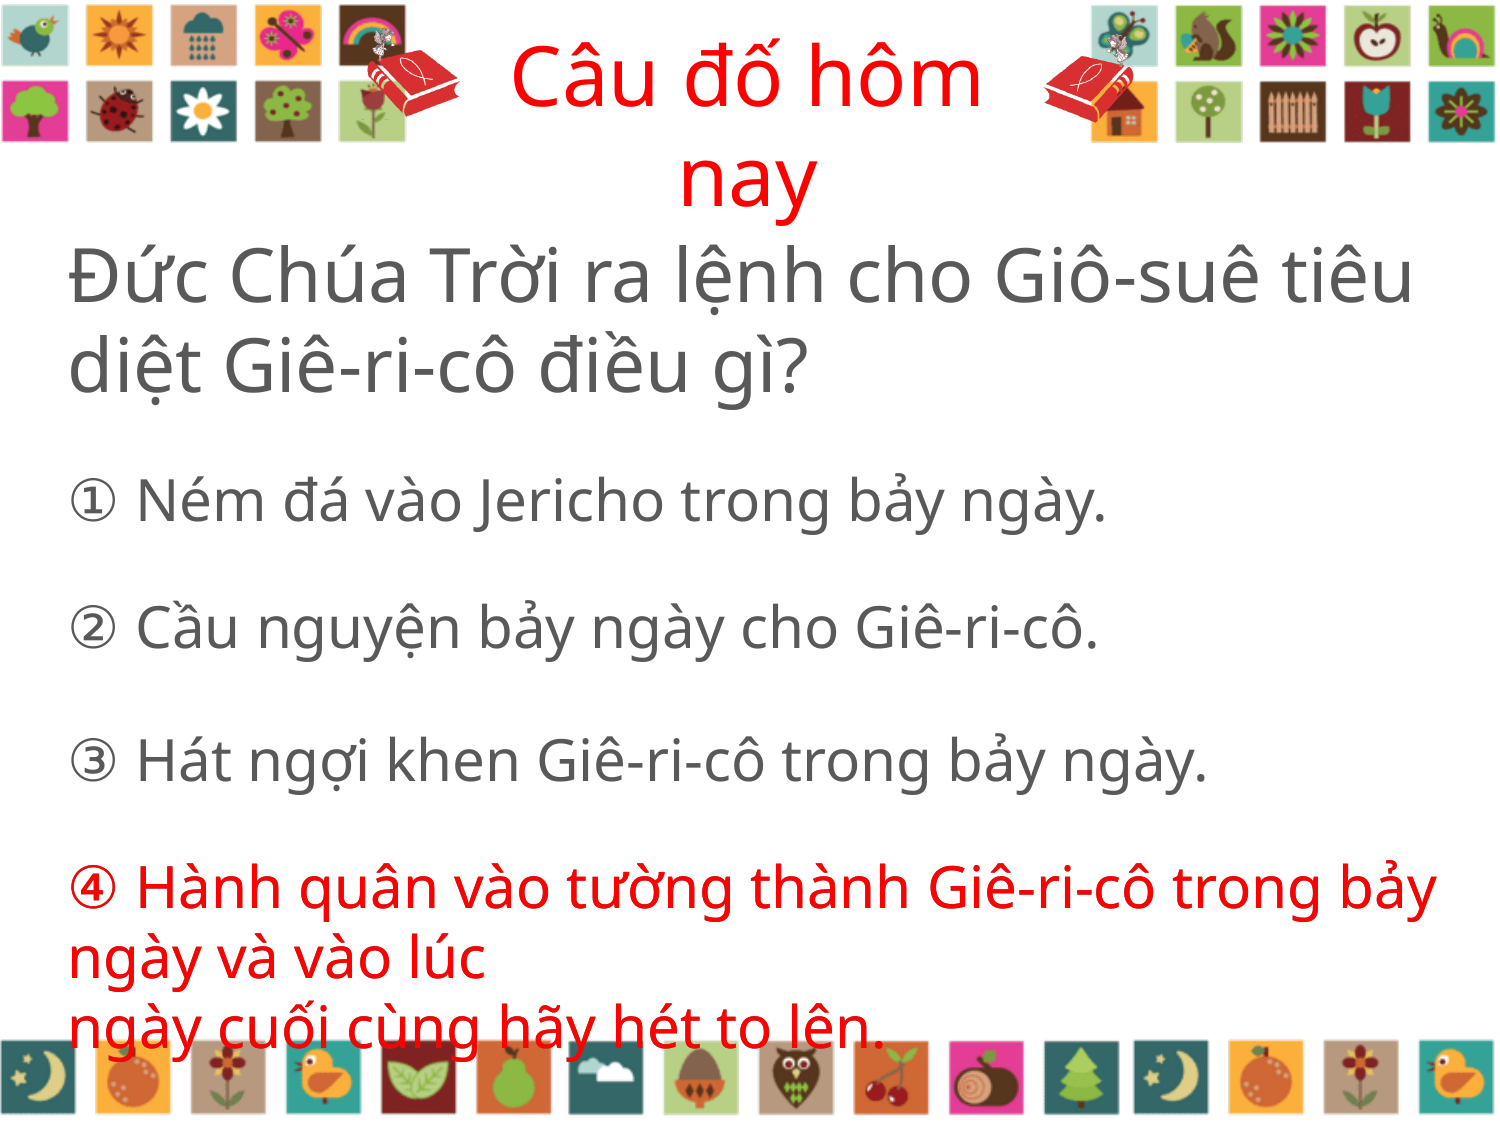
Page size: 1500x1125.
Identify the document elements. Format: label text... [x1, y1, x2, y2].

picture [0, 3, 492, 150]
text_box ① Ném đá vào Jericho trong bảy ngày. [53, 456, 1436, 541]
picture [1011, 3, 1500, 150]
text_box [0, 1028, 1500, 1118]
text_box ③ Hát ngợi khen Giê-ri-cô trong bảy ngày. [53, 716, 1483, 801]
text_box ④ Hành quân vào tường thành Giê-ri-cô trong bảy ngày và vào lúc ngày cuối cùng hãy hét to lên. [53, 842, 1483, 1027]
text_box Đức Chúa Trời ra lệnh cho Giô-suê tiêu diệt Giê-ri-cô điều gì? [53, 219, 1436, 415]
text_box Câu đố hôm nay [414, 16, 1080, 219]
text_box ② Cầu nguyện bảy ngày cho Giê-ri-cô. [53, 582, 1436, 668]
